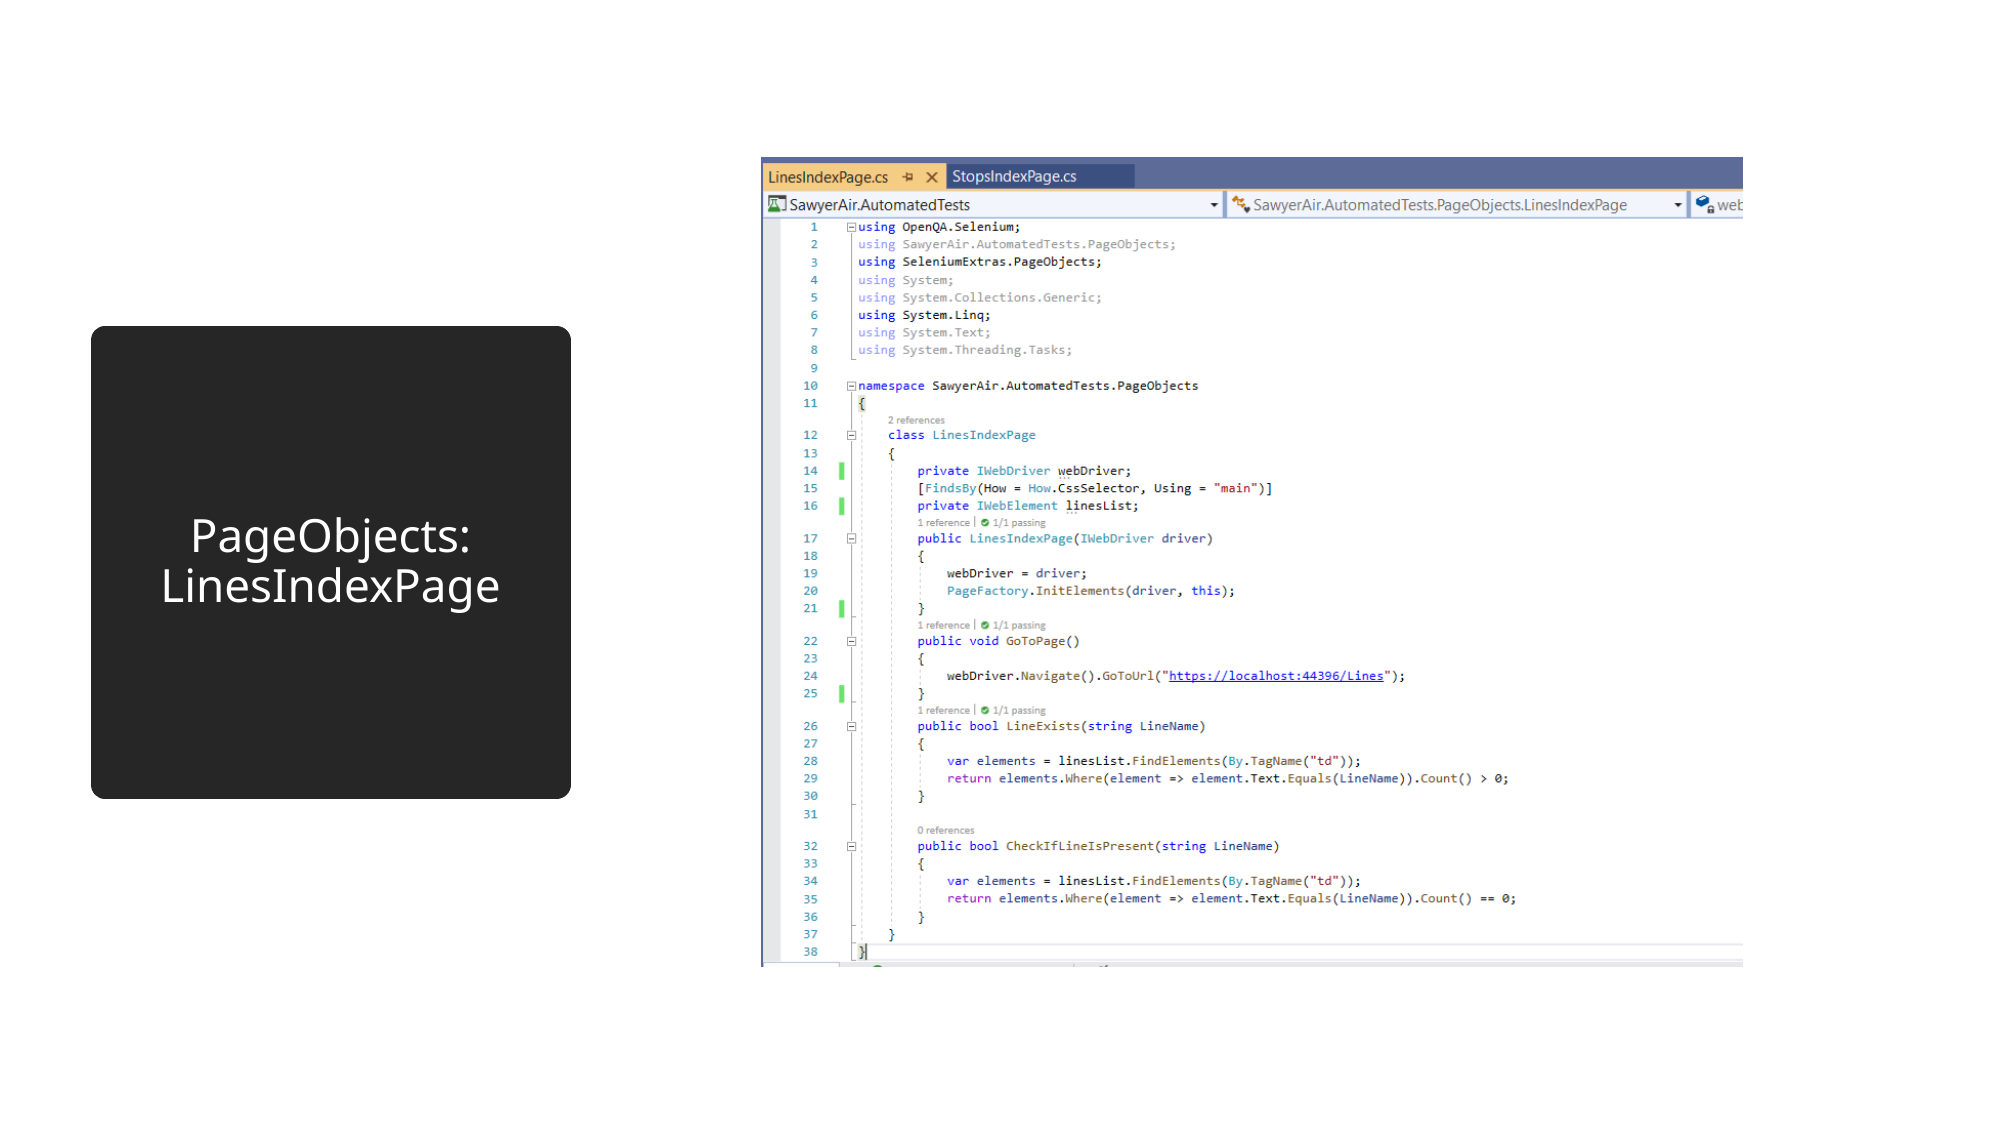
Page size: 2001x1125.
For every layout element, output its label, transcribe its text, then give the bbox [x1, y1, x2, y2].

picture [761, 157, 1743, 967]
title PageObjects: LinesIndexPage [105, 340, 557, 785]
